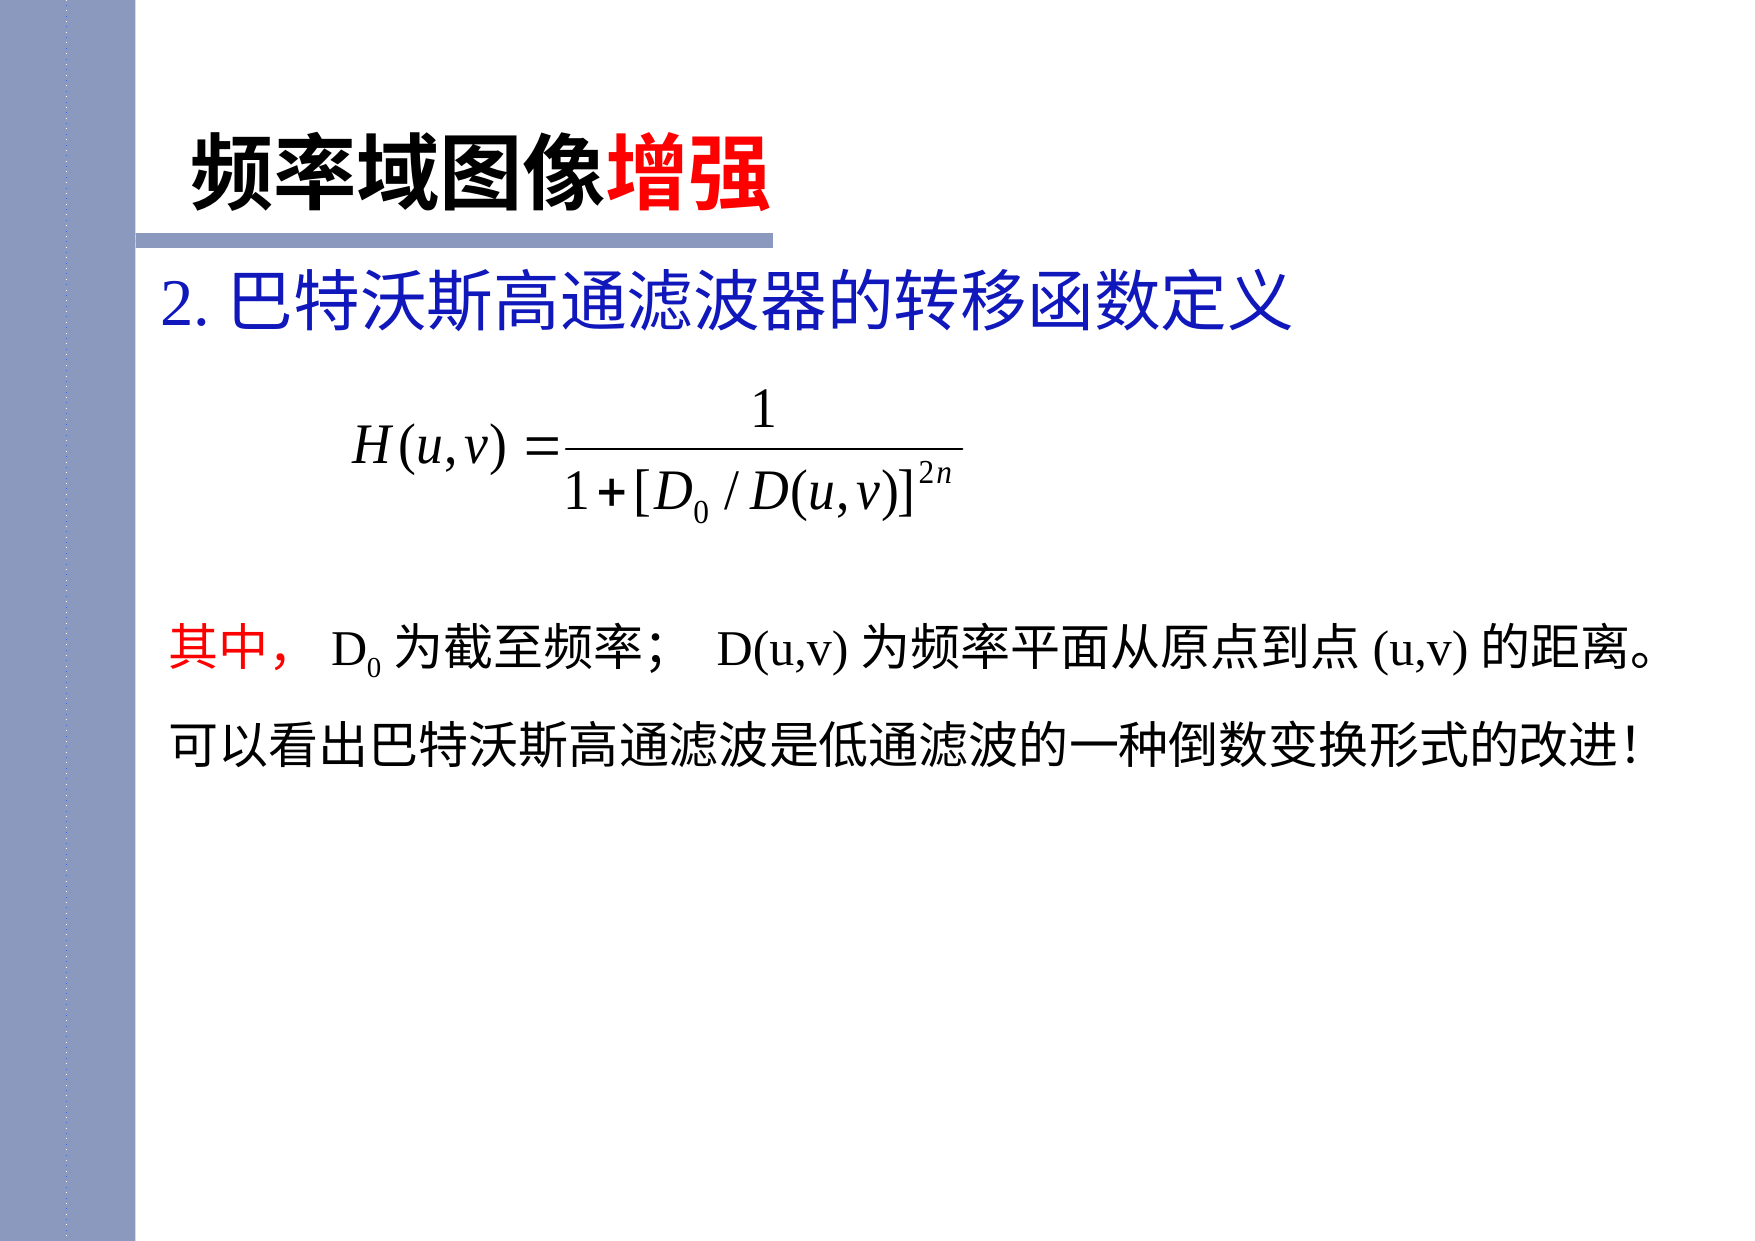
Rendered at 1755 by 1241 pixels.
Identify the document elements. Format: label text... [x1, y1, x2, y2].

text_box 其中，D0为截至频率； D(u,v)为频率平面从原点到点(u,v)的距离。可以看出巴特沃斯高通滤波是低通滤波的一种倒数变换形式的改进！ [1042, 573, 1671, 781]
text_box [0, 0, 1042, 1241]
text_box 2.巴特沃斯高通滤波器的转移函数定义 [1042, 251, 1662, 347]
